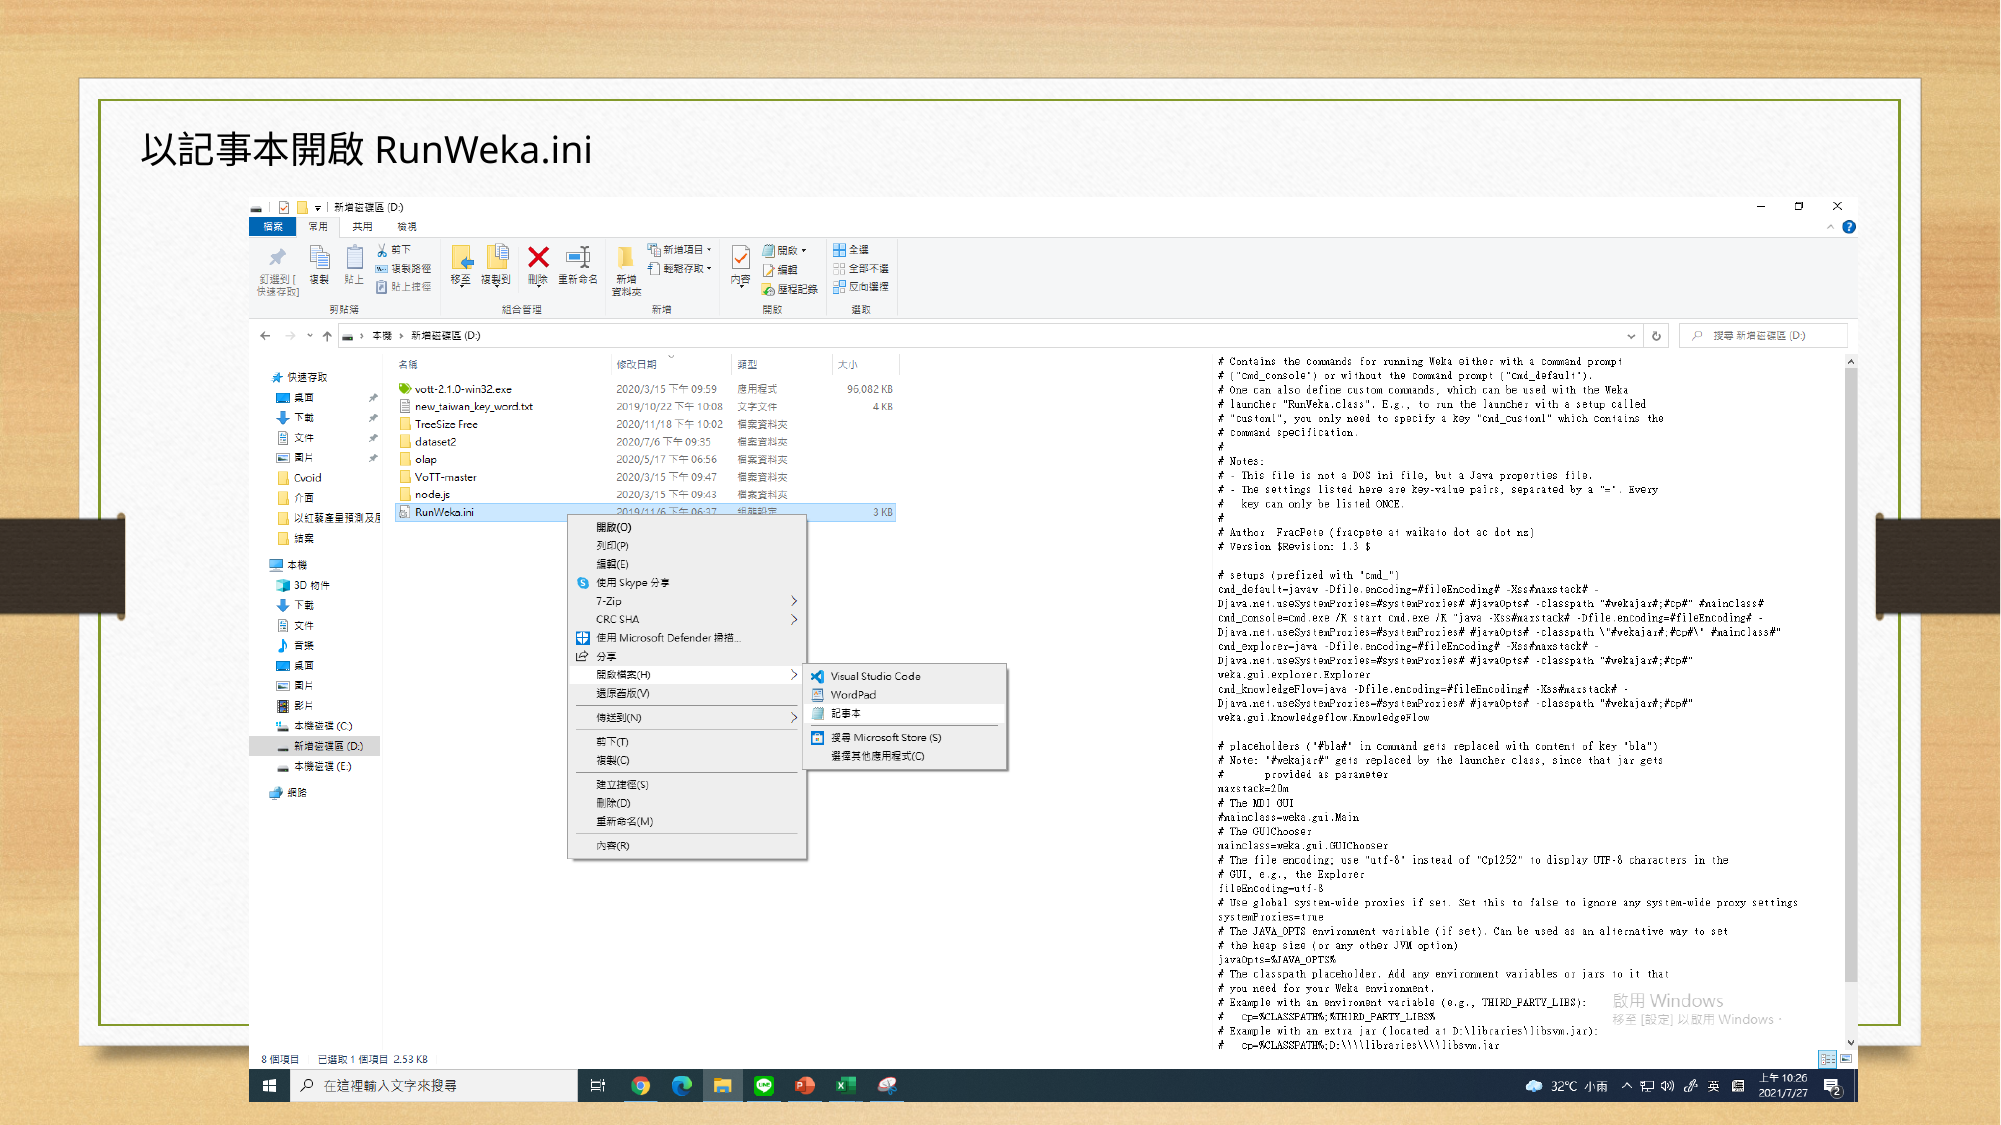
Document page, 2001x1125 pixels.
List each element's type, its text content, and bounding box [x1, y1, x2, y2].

picture [0, 0, 2001, 1125]
text_box 以記事本開啟RunWeka.ini [125, 118, 608, 179]
